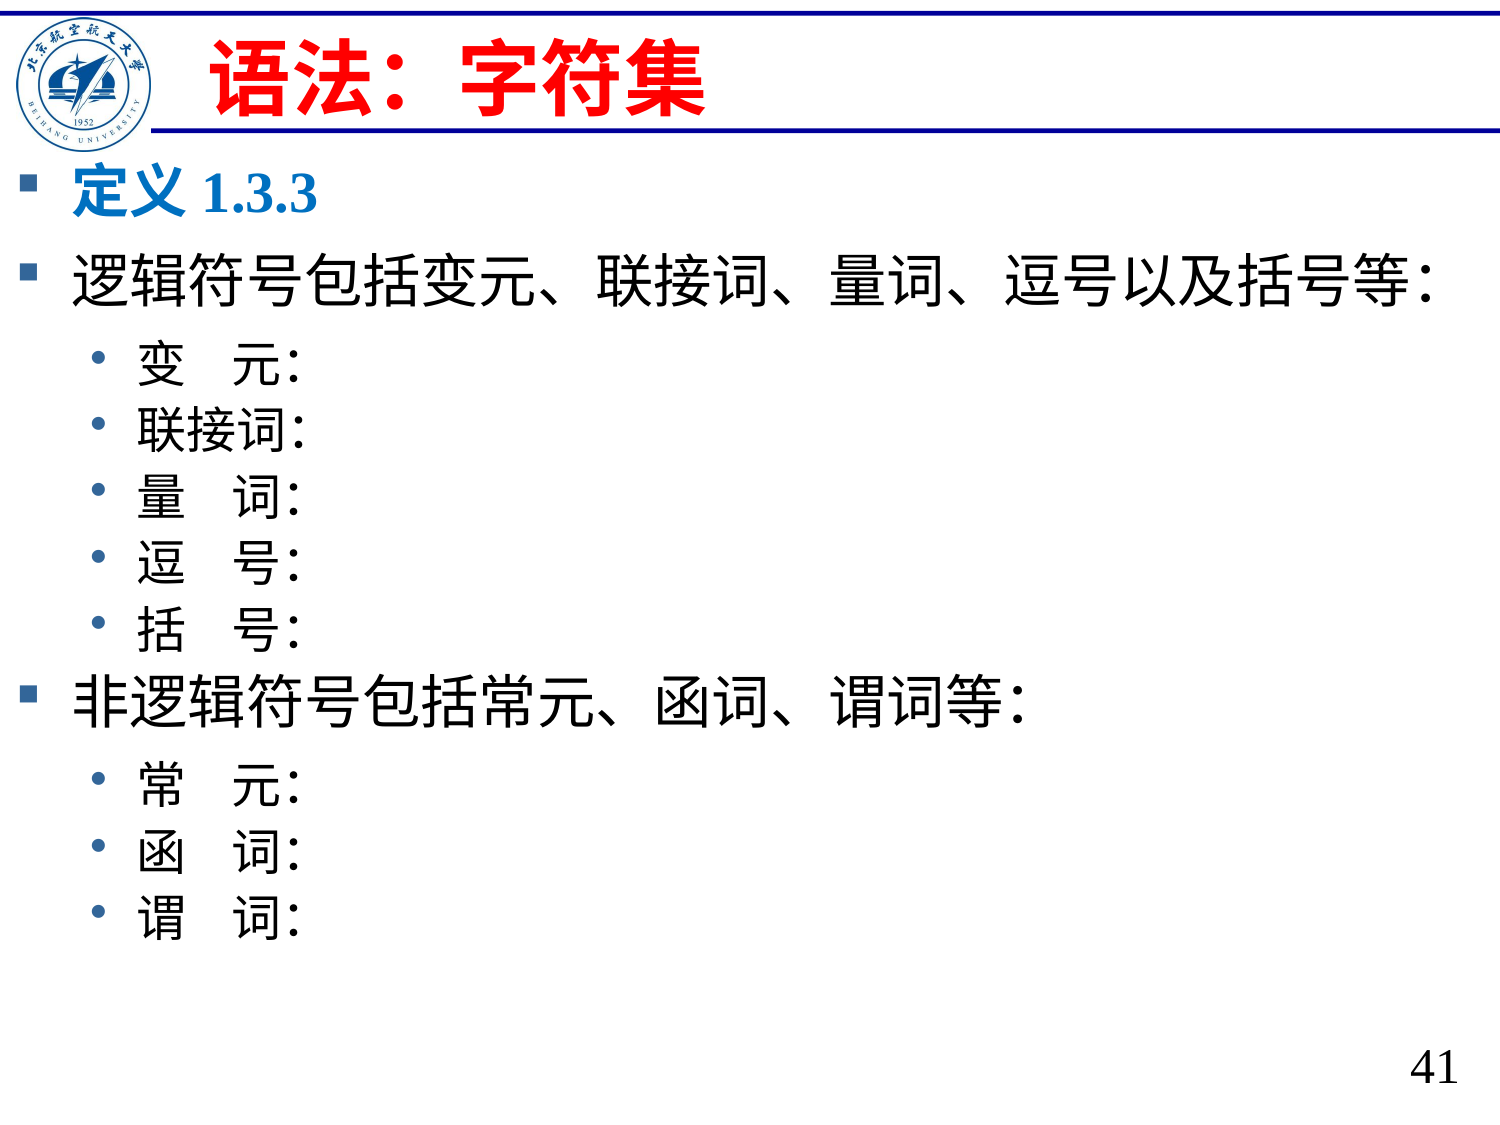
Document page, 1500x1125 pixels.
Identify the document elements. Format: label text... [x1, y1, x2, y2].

title 语法：字符集 [192, 32, 1415, 120]
picture [16, 17, 151, 152]
